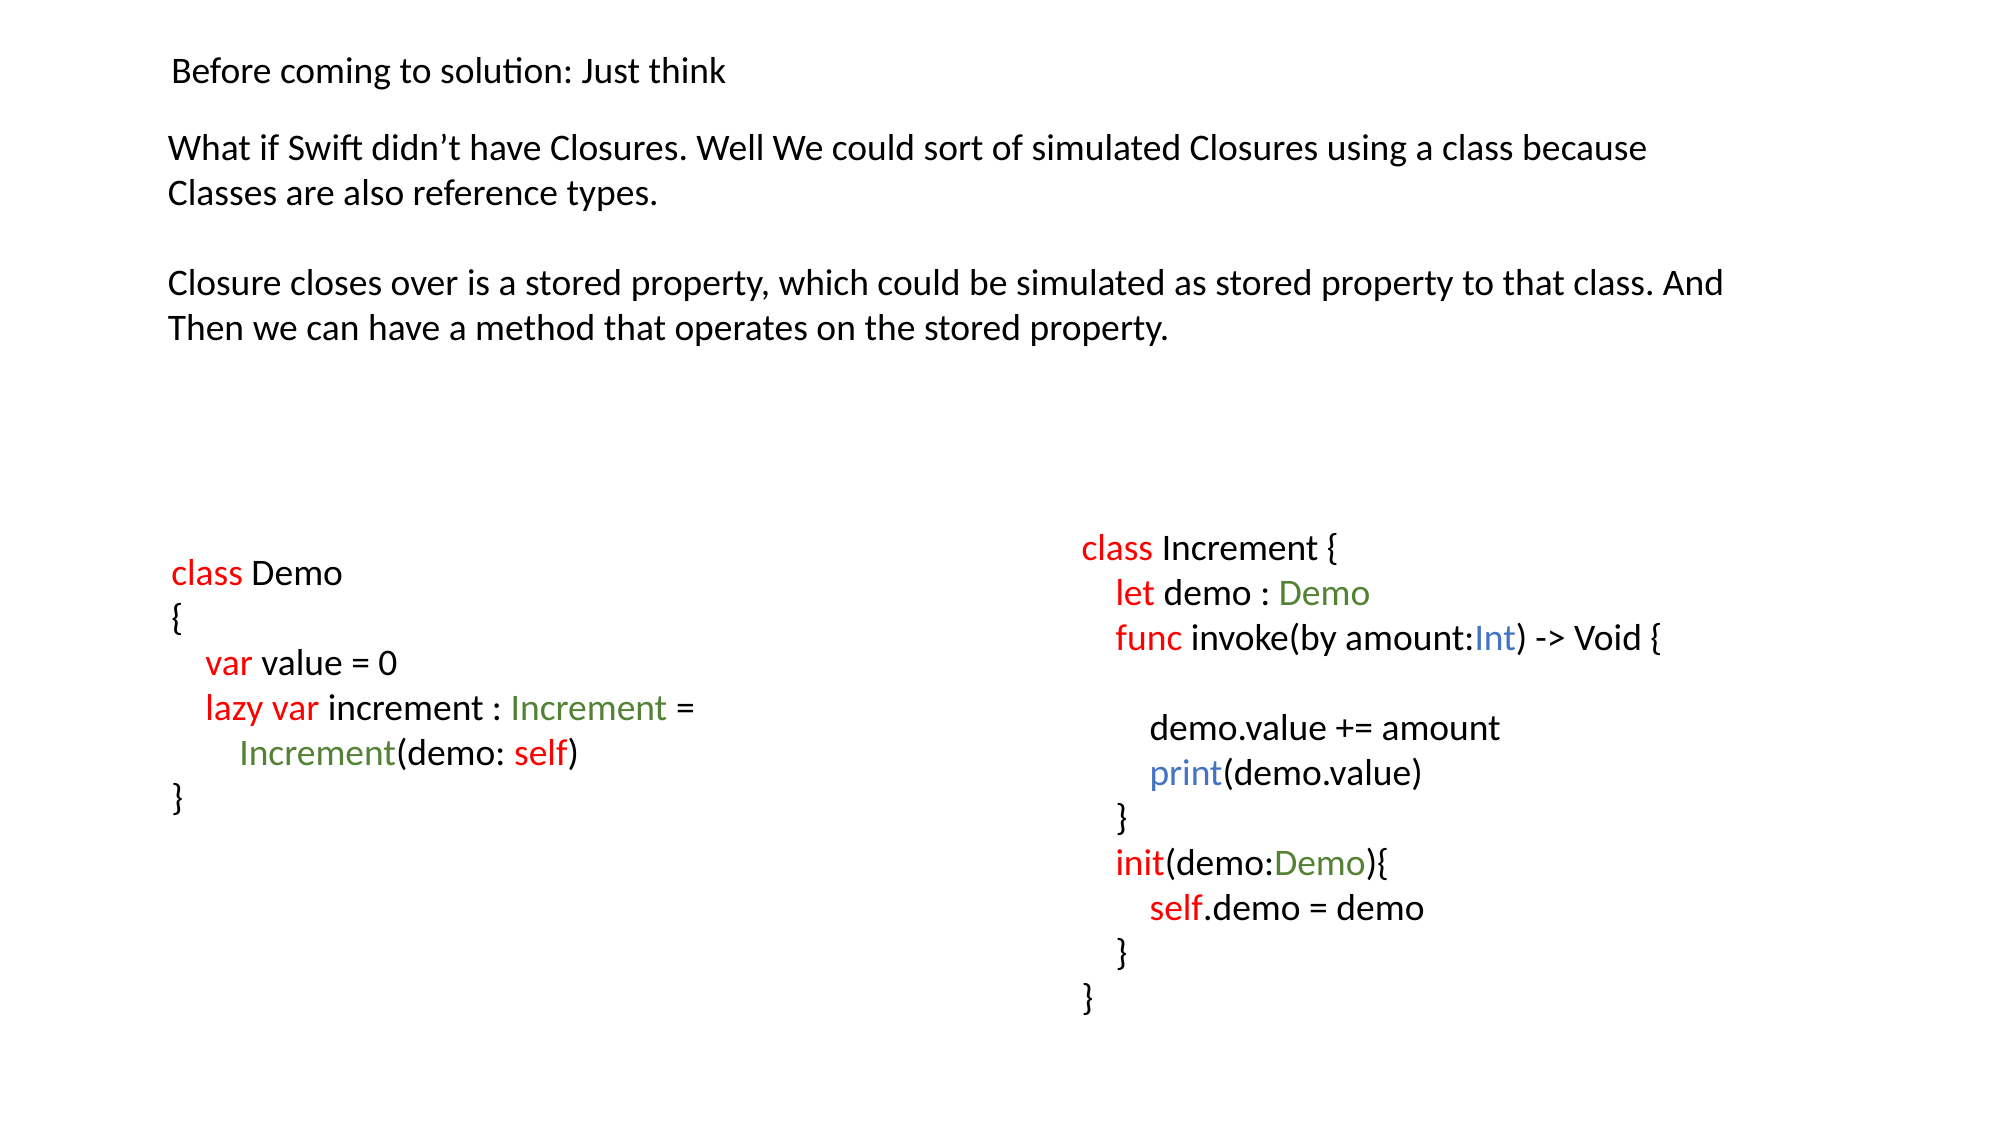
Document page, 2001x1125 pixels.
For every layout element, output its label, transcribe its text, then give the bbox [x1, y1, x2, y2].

text_box Before coming to solution: Just think [156, 39, 742, 99]
text_box class Demo { var value = 0 lazy var increment : Increment = Increment(demo: self) } [156, 540, 710, 961]
text_box class Increment { let demo : Demo func invoke(by amount:Int) -> Void { demo.value += amount print(demo.value) } init(demo:Demo){ self.demo = demo } } [1066, 515, 1678, 1071]
text_box What if Swift didn’t have Closures. Well We could sort of simulated Closures using a class because Classes are also reference types. Closure closes over is a stored property, which could be simulated as stored property to that class. And Then we can have a method that operates on the stored property. [153, 116, 1779, 356]
